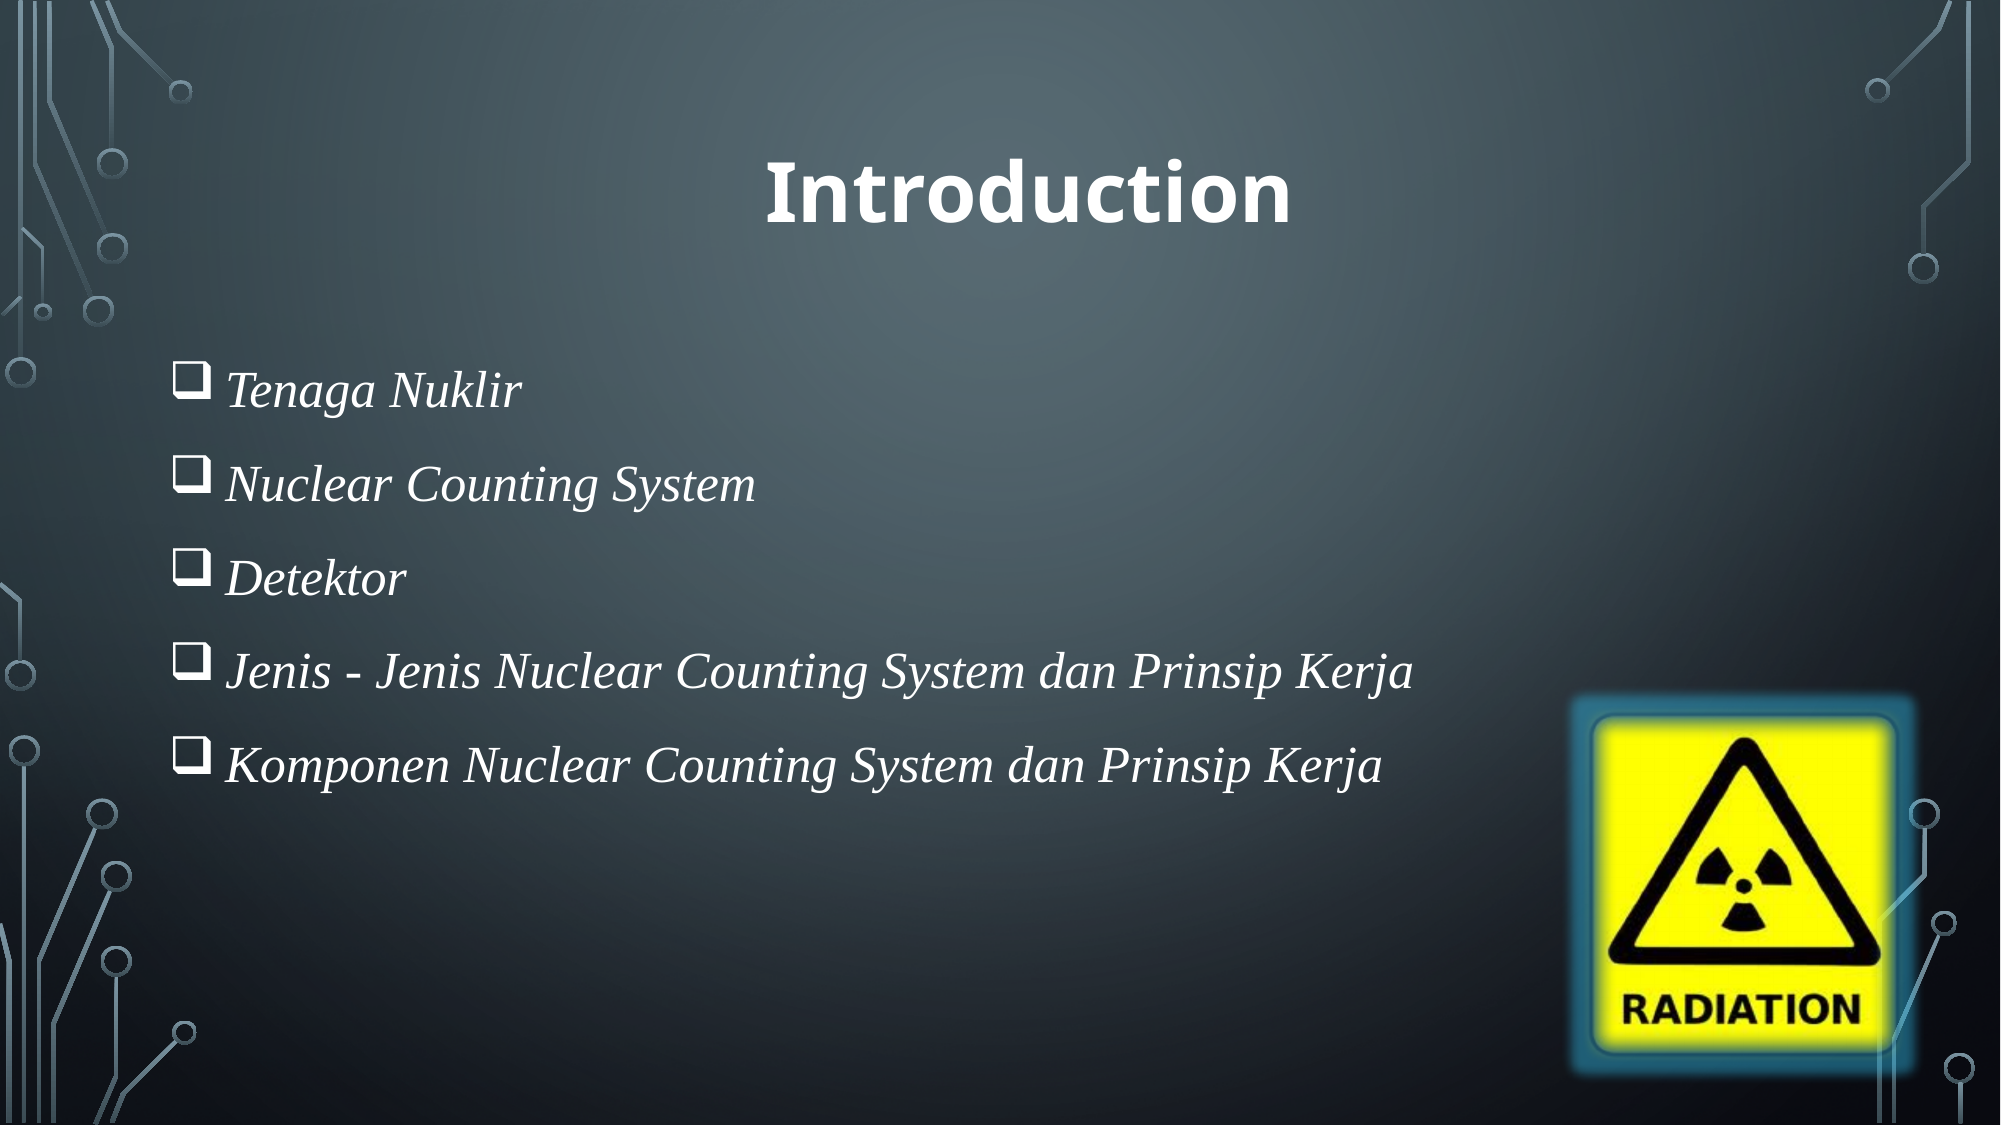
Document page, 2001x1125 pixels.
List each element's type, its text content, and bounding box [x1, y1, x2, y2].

text_box Tenaga Nuklir Nuclear Counting System Detektor Jenis - Jenis Nuclear Counting System dan Prinsip Kerja Komponen Nuclear Counting System dan Prinsip Kerja [154, 317, 1680, 1045]
text_box Introduction [750, 81, 1356, 247]
picture [1581, 705, 1906, 1065]
